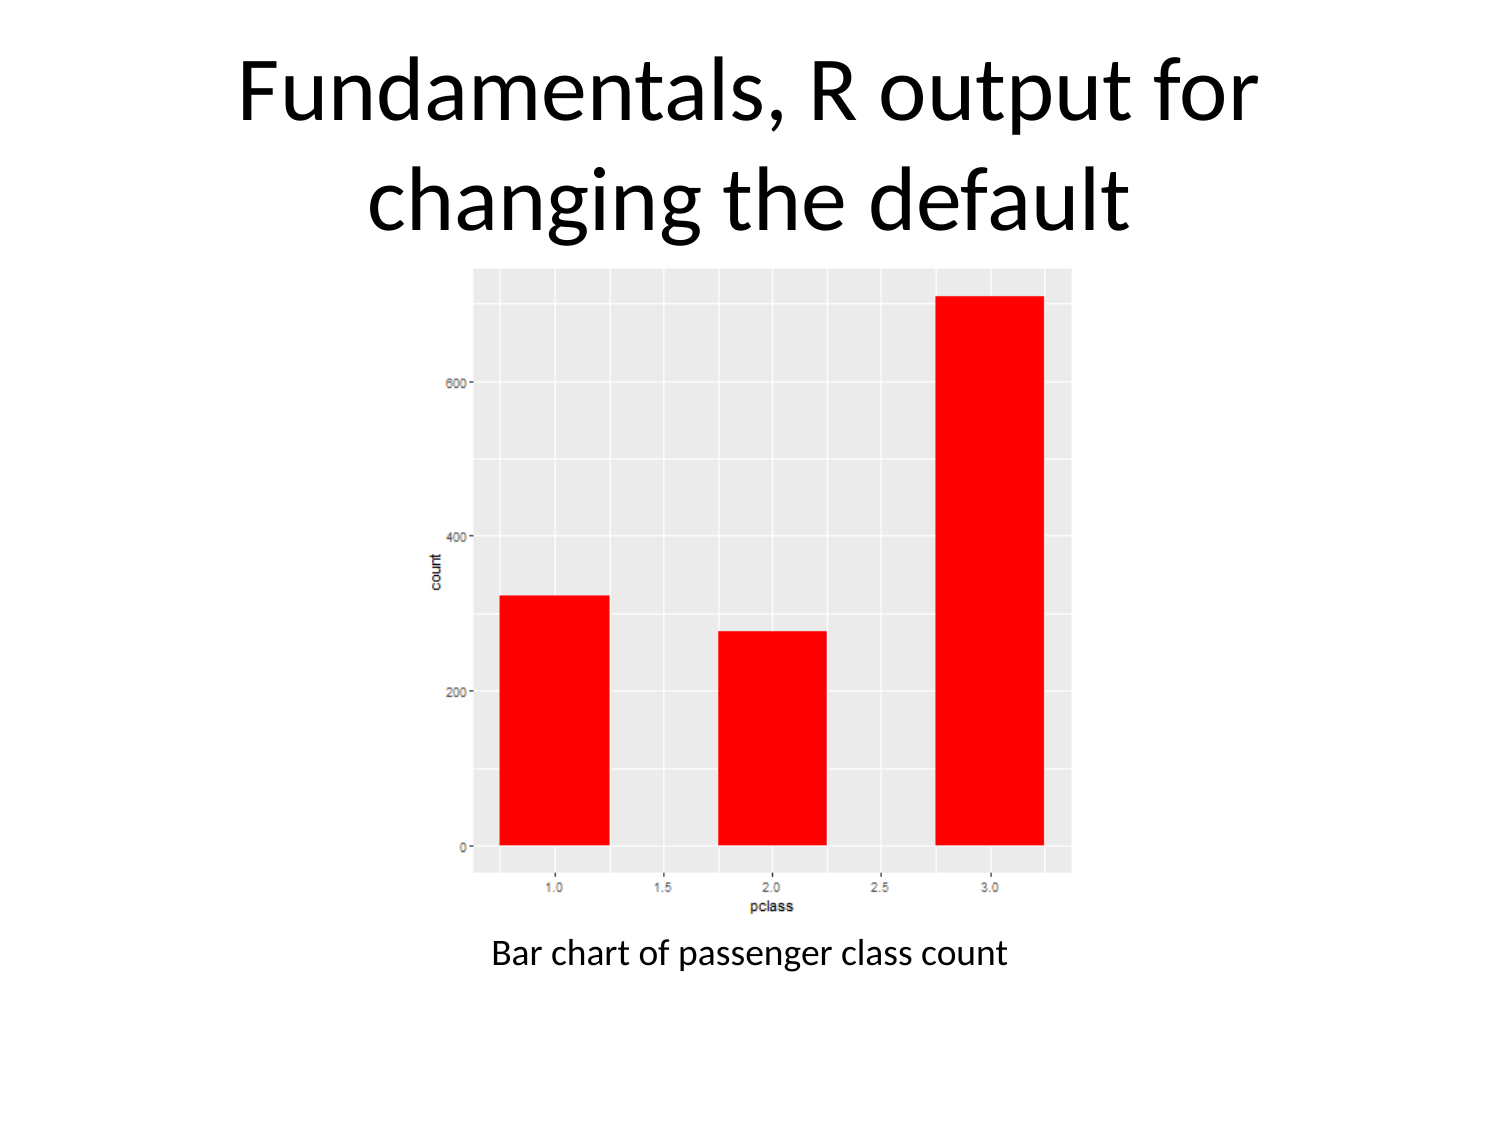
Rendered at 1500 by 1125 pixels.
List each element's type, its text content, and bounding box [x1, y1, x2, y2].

picture [420, 262, 1080, 921]
text_box Bar chart of passenger class count [74, 920, 1425, 1005]
title Fundamentals, R output for changing the default [75, 45, 1425, 233]
